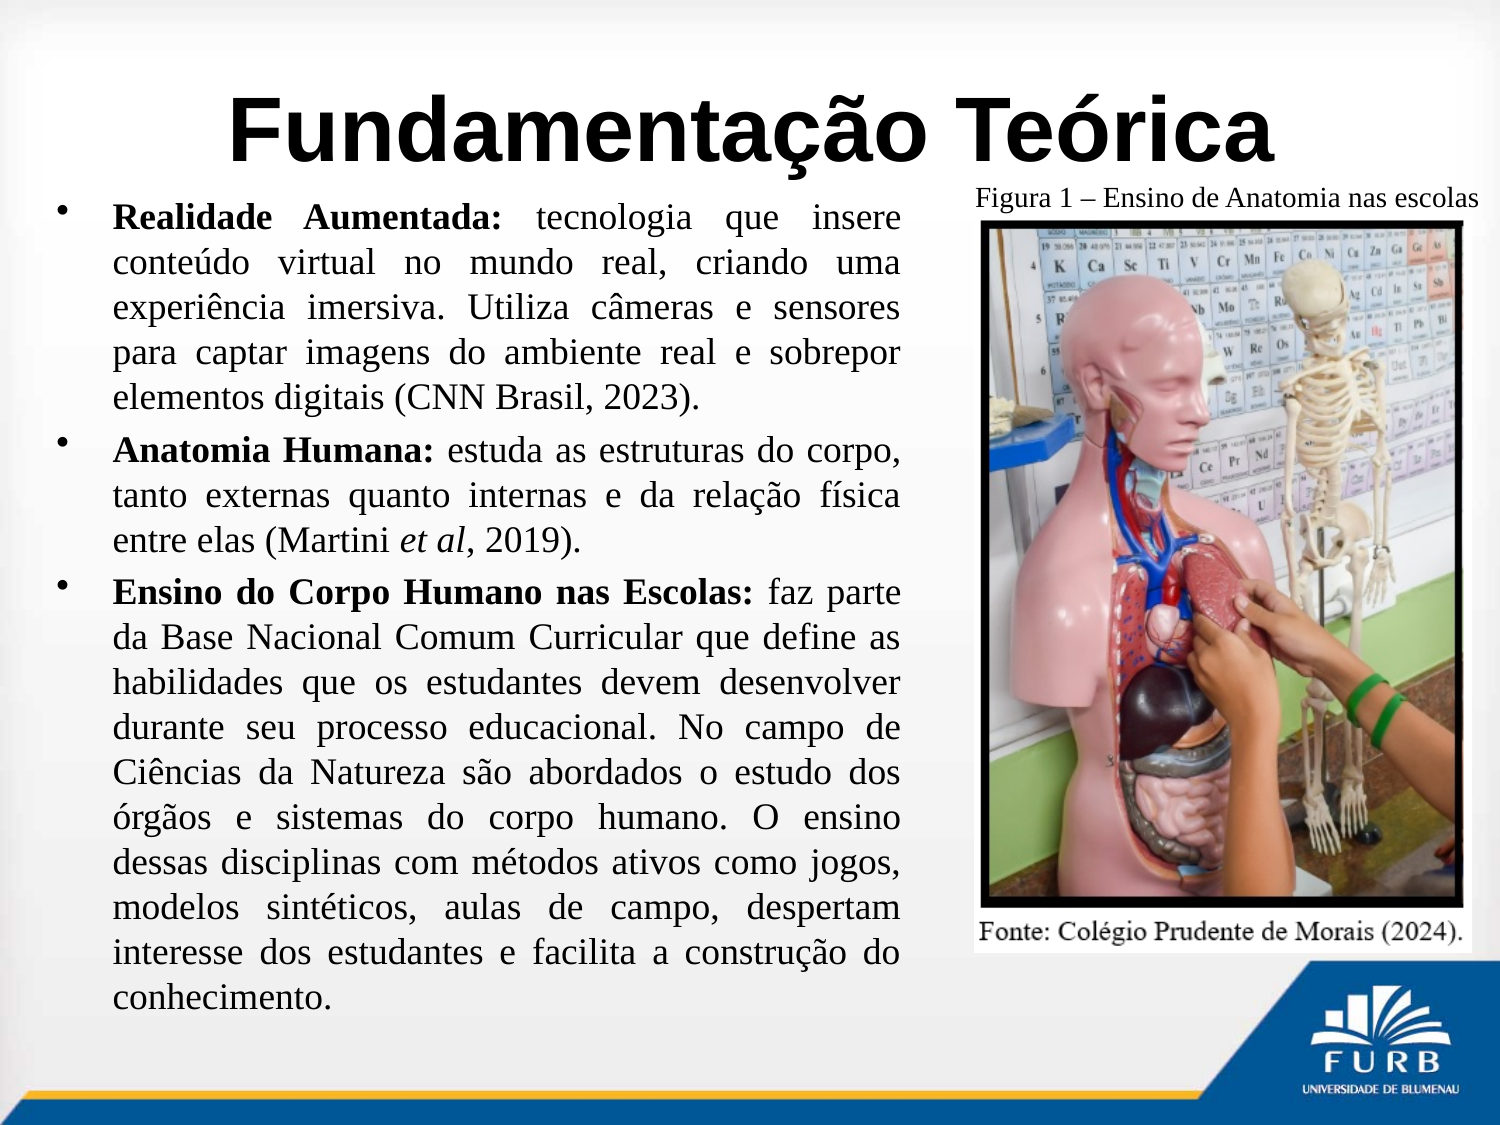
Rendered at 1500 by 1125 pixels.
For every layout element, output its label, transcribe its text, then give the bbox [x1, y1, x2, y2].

list Realidade Aumentada: tecnologia que insere conteúdo virtual no mundo real, criando uma experiência imersiva. Utiliza câmeras e sensores para captar imagens do ambiente real e sobrepor elementos digitais (CNN Brasil, 2023). Anatomia Humana: estuda as estruturas do corpo, tanto externas quanto internas e da relação física entre elas (Martini et al, 2019). Ensino do Corpo Humano nas Escolas: faz parte da Base Nacional Comum Curricular que define as habilidades que os estudantes devem desenvolver durante seu processo educacional. No campo de Ciências da Natureza são abordados o estudo dos órgãos e sistemas do corpo humano. O ensino dessas disciplinas com métodos ativos como jogos, modelos sintéticos, aulas de campo, despertam interesse dos estudantes e facilita a construção do conhecimento. [41, 184, 918, 1048]
title Fundamentação Teórica [76, 30, 1427, 219]
picture [0, 0, 1500, 1125]
text_box Figura 1 – Ensino de Anatomia nas escolas [960, 170, 1495, 221]
